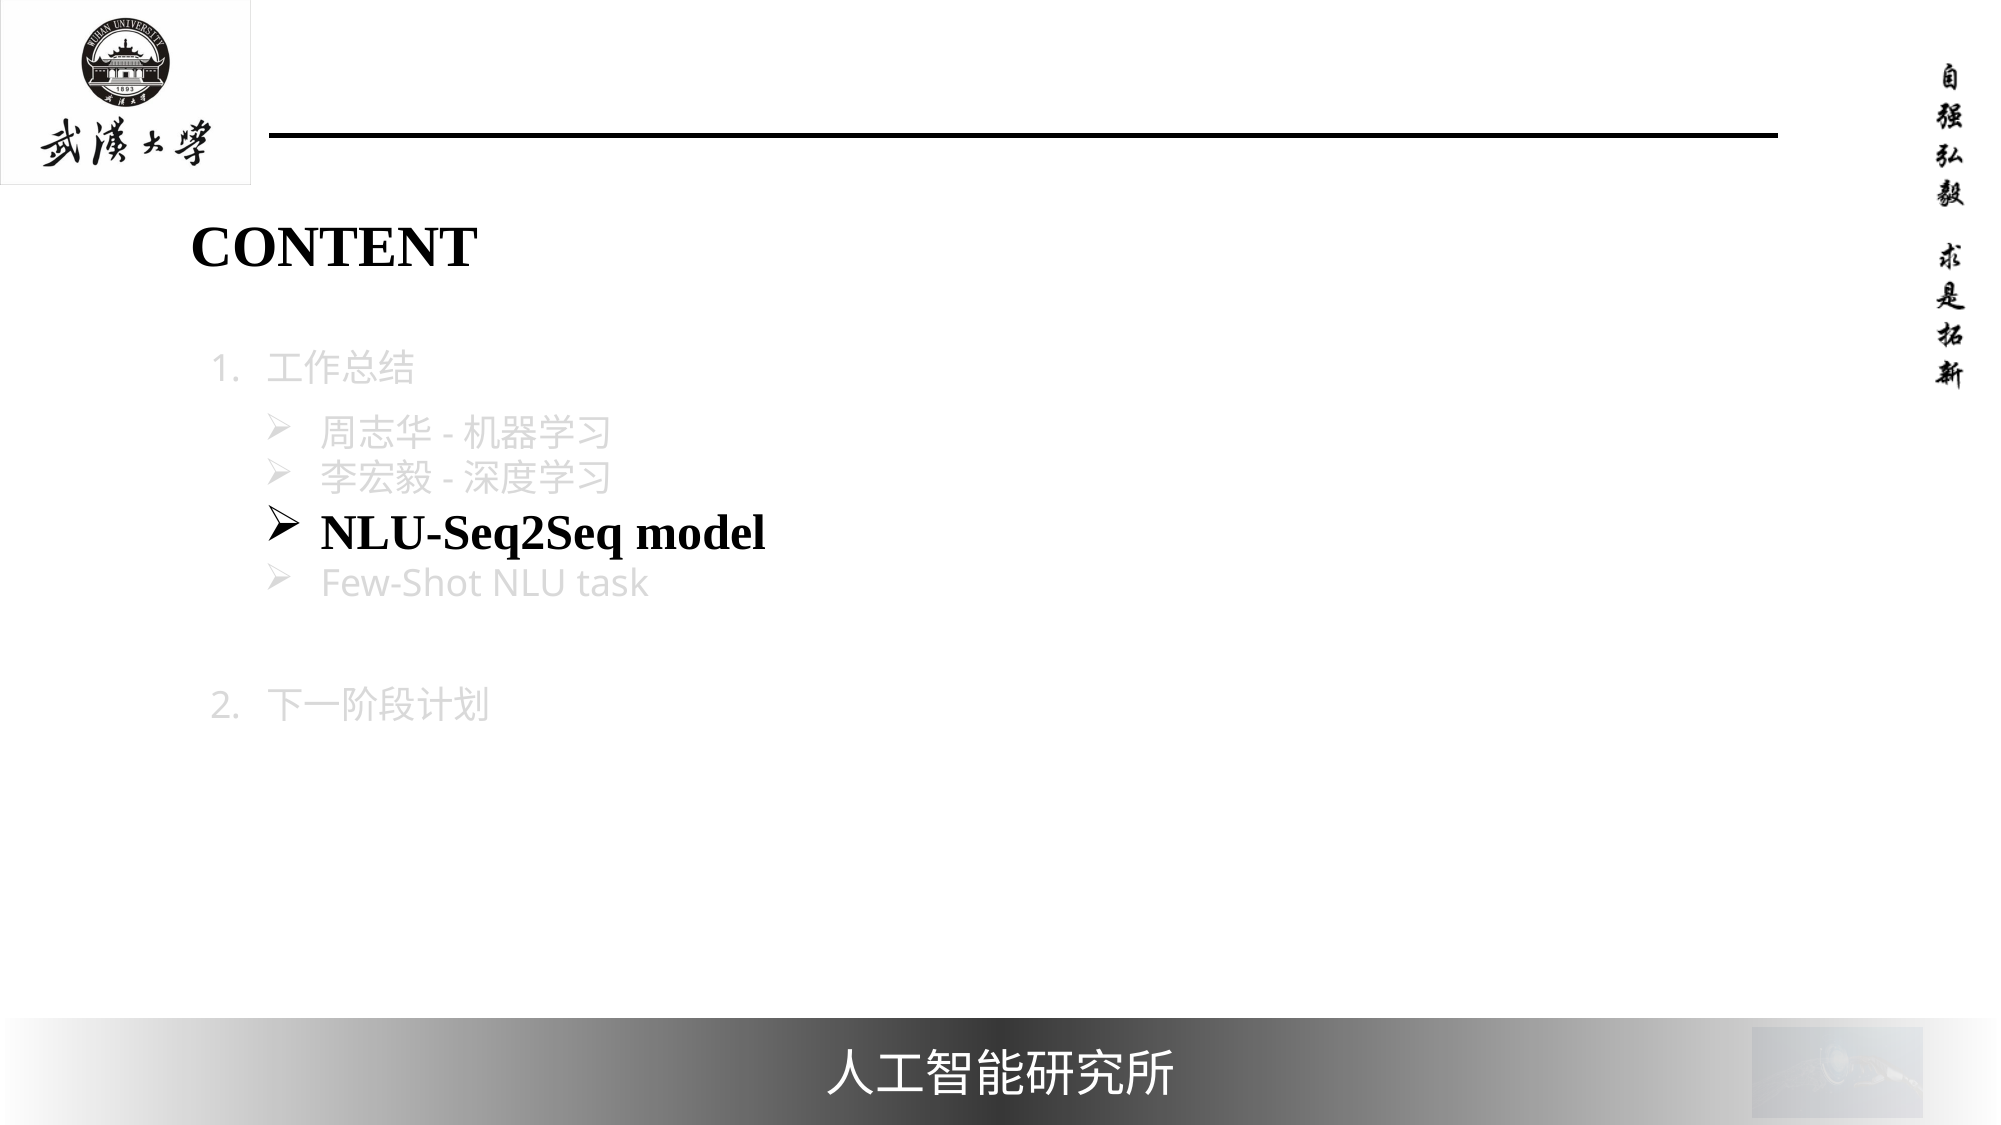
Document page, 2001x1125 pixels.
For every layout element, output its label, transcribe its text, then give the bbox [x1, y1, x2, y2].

slide_number [1412, 1042, 1863, 1103]
text_box 工作总结 下一阶段计划 [195, 313, 1000, 734]
picture [1924, 51, 1980, 400]
text_box 周志华-机器学习 李宏毅-深度学习 NLU-Seq2Seq model Few-Shot NLU task [249, 356, 892, 657]
picture [0, 0, 251, 185]
